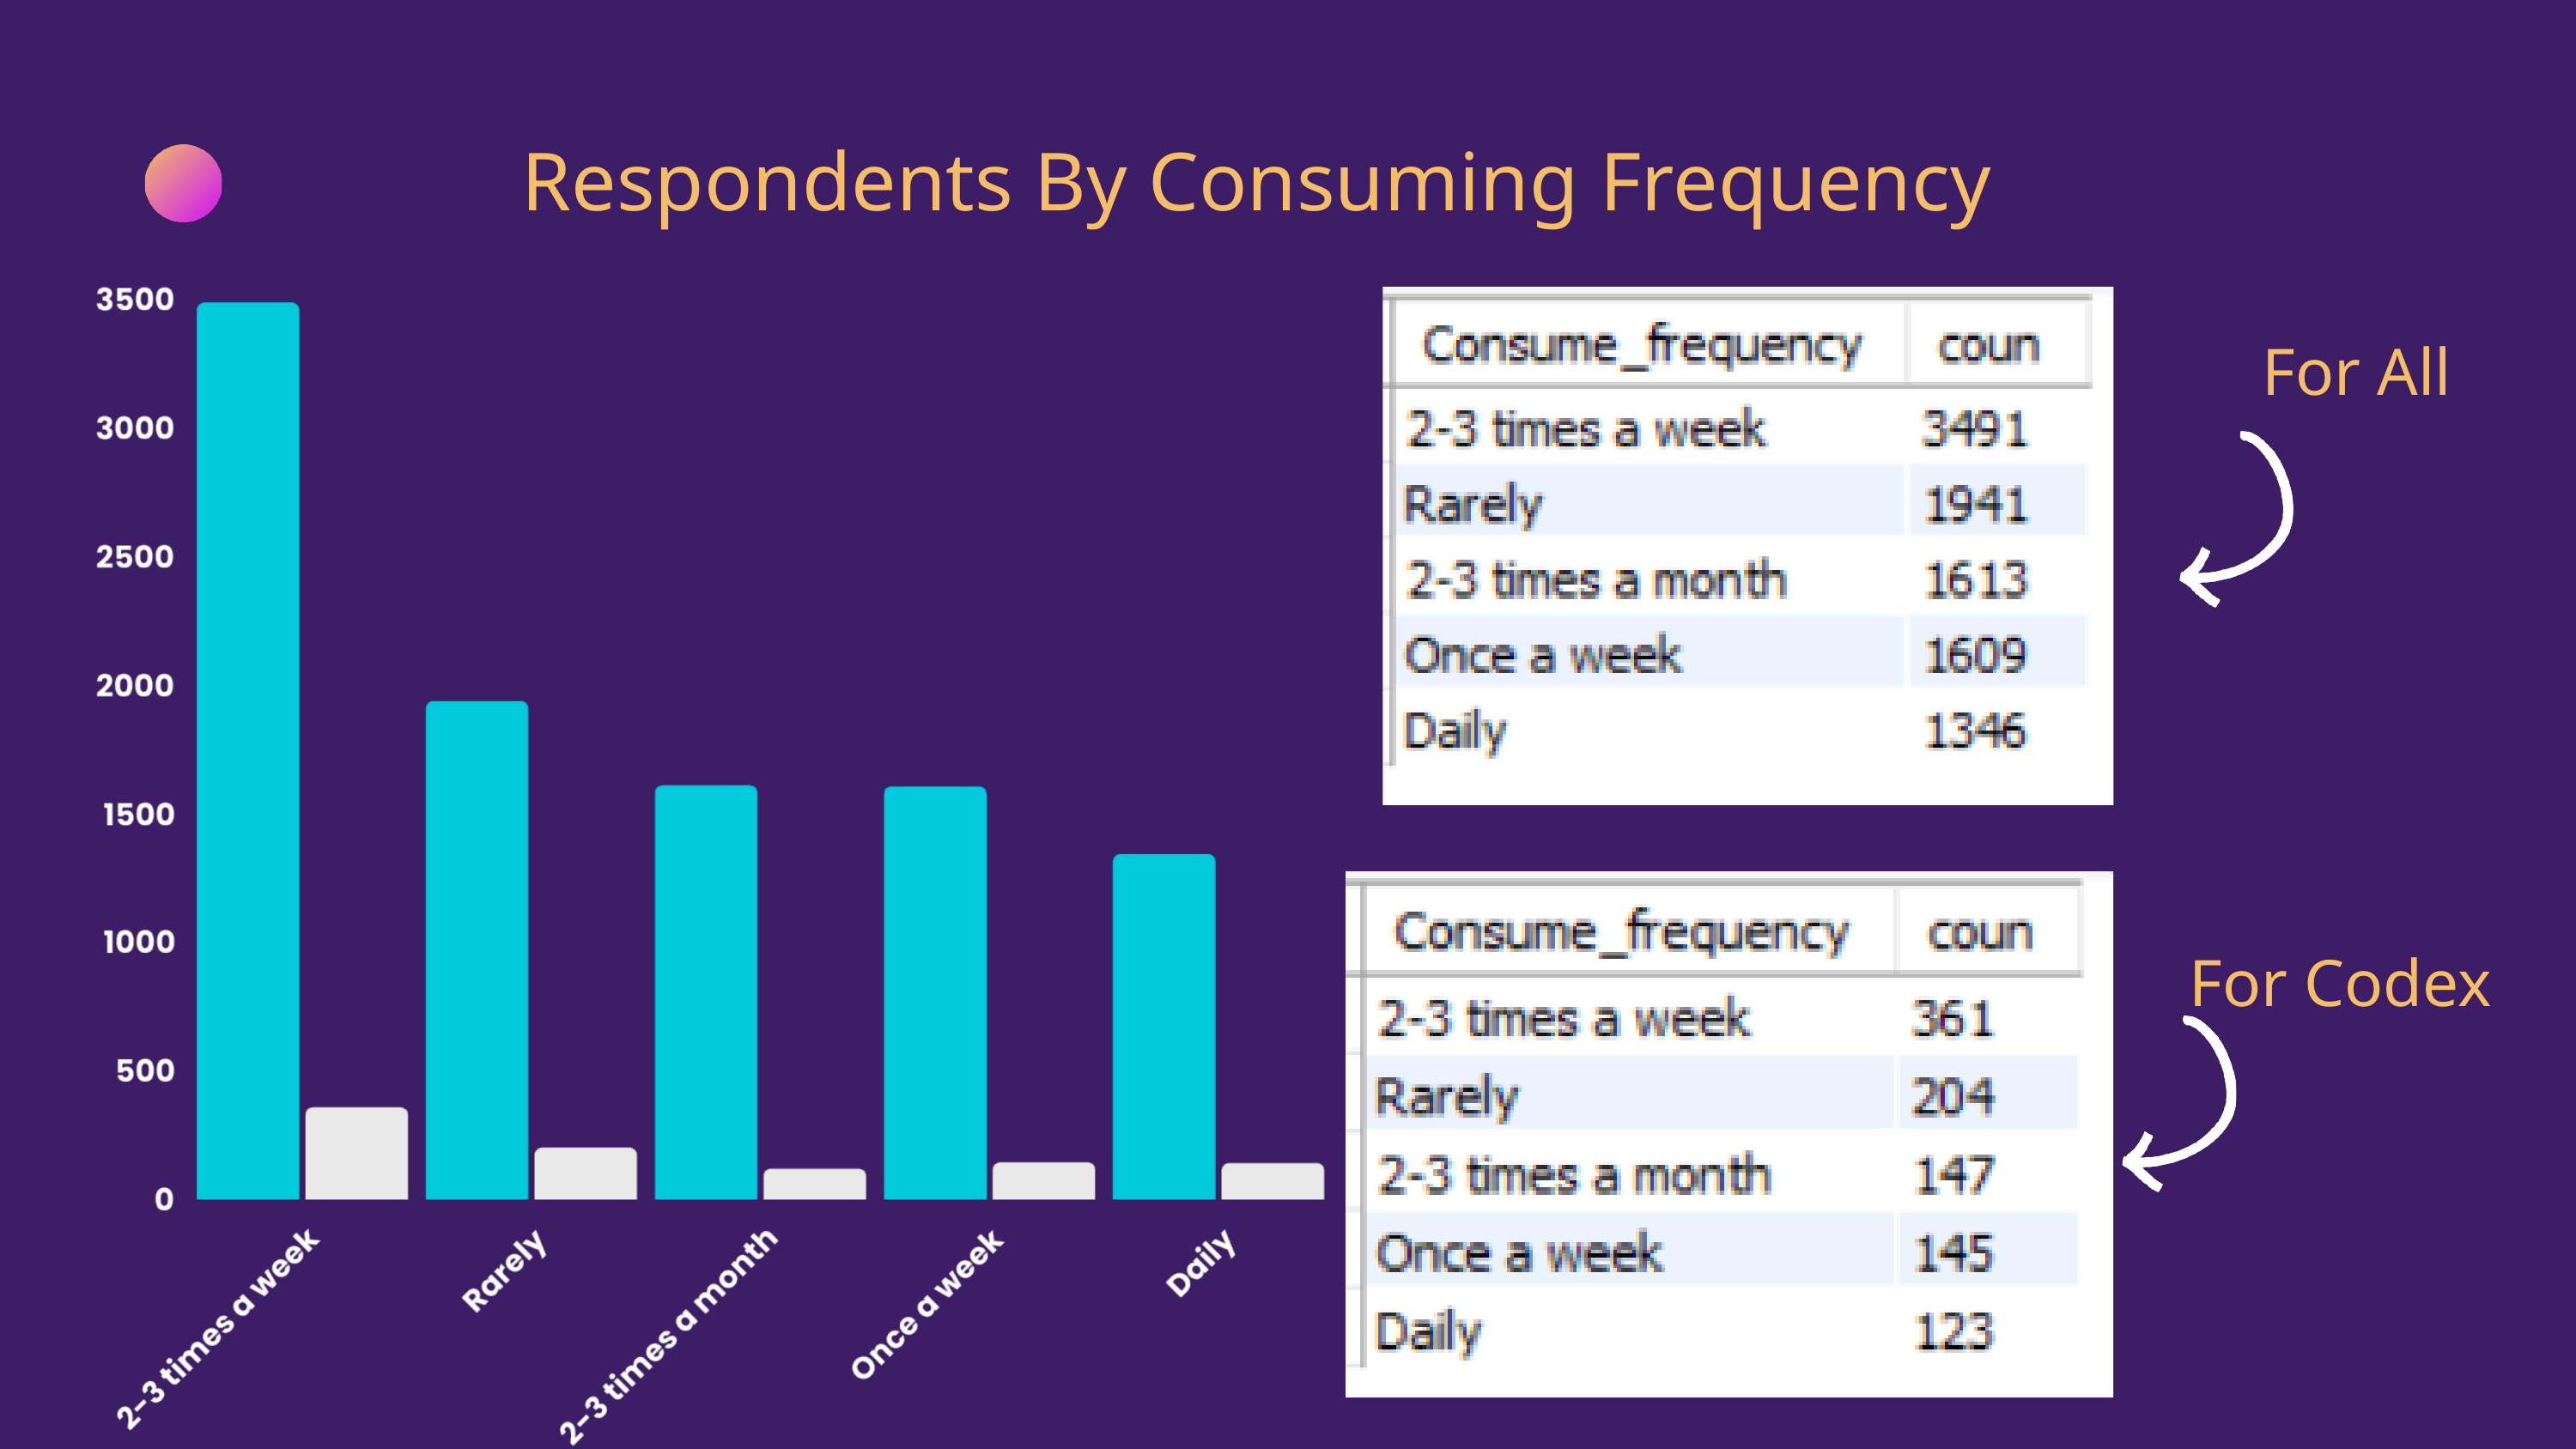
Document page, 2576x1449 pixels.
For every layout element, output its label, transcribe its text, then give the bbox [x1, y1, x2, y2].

picture [0, 163, 1449, 1449]
text_box [1453, 871, 2114, 1397]
text_box Respondents By Consuming Frequency [258, 46, 2257, 227]
text_box [144, 144, 222, 162]
text_box For Codex [2179, 929, 2502, 1020]
text_box [1453, 287, 2114, 805]
text_box [2179, 431, 2293, 608]
text_box [2122, 1016, 2237, 1192]
text_box For All [2257, 318, 2474, 409]
